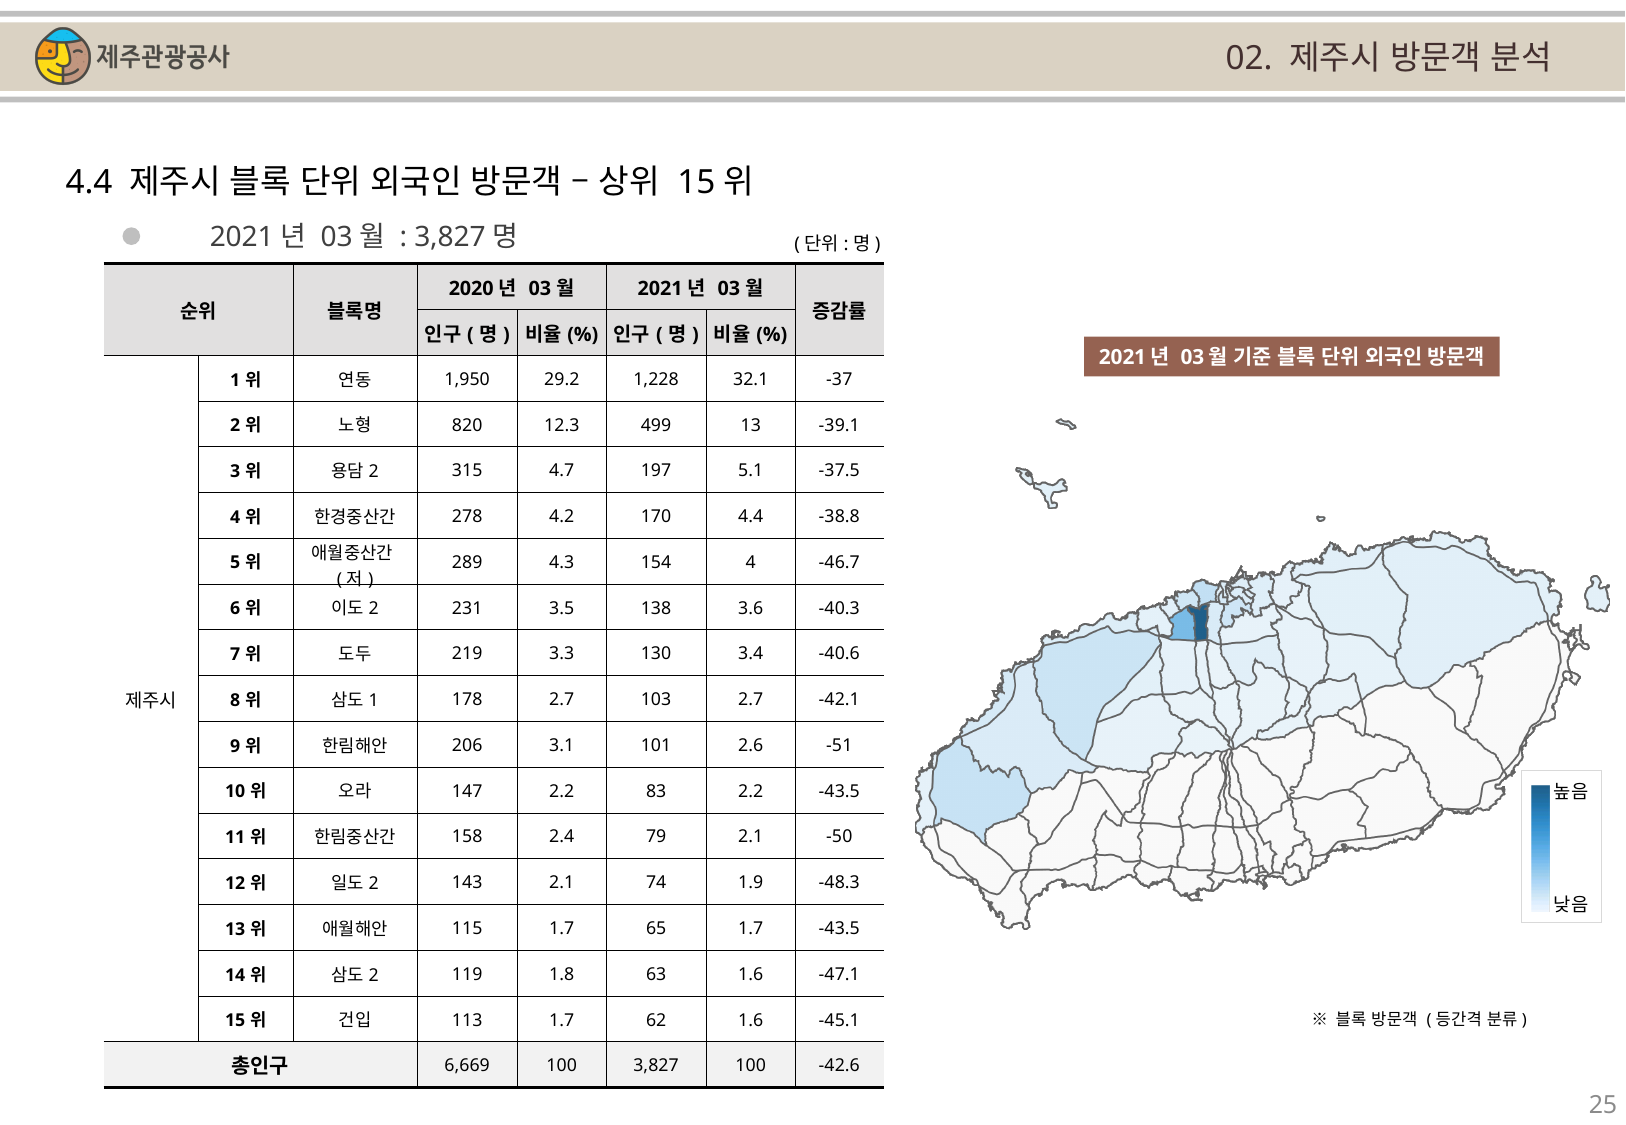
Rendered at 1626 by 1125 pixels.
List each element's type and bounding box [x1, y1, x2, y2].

table_cell [796, 1042, 884, 1086]
table_cell [707, 951, 795, 996]
table_cell [707, 630, 795, 675]
table_cell [518, 905, 606, 950]
table_cell [707, 585, 795, 629]
table_cell [518, 768, 606, 813]
table_cell [707, 1042, 795, 1086]
table_cell [518, 997, 606, 1041]
table_cell [294, 539, 417, 584]
table_cell [199, 676, 293, 721]
table_cell [418, 493, 517, 538]
table_cell [199, 585, 293, 629]
table_cell [294, 997, 417, 1041]
table_cell [294, 402, 417, 446]
table_cell [518, 447, 606, 492]
table_cell [418, 951, 517, 996]
table_cell [199, 539, 293, 584]
table_cell [518, 493, 606, 538]
table_cell [518, 539, 606, 584]
table_cell [418, 859, 517, 904]
table_header [418, 265, 606, 309]
table_cell [796, 997, 884, 1041]
table_cell [707, 447, 795, 492]
picture [31, 26, 232, 87]
table_cell [518, 356, 606, 401]
table_cell [796, 768, 884, 813]
table_cell [418, 585, 517, 629]
table_cell [796, 402, 884, 446]
table_cell [607, 768, 706, 813]
table_cell [518, 585, 606, 629]
table_cell [607, 951, 706, 996]
table_cell [199, 951, 293, 996]
table_cell [418, 676, 517, 721]
table_cell [607, 447, 706, 492]
table_cell [707, 905, 795, 950]
table_cell [199, 402, 293, 446]
table_cell [707, 402, 795, 446]
table_cell [199, 859, 293, 904]
table_cell [199, 814, 293, 858]
table_cell [607, 585, 706, 629]
table_cell [294, 951, 417, 996]
table_cell [796, 951, 884, 996]
table_cell [518, 310, 606, 355]
table_cell [607, 997, 706, 1041]
table_cell [418, 402, 517, 446]
table_cell [796, 905, 884, 950]
table_header [607, 265, 795, 309]
table_cell [294, 356, 417, 401]
table_cell [294, 768, 417, 813]
table_cell [104, 1042, 417, 1086]
table_cell [607, 1042, 706, 1086]
table_cell [294, 493, 417, 538]
table_cell [796, 814, 884, 858]
table_cell [199, 997, 293, 1041]
table_cell [796, 447, 884, 492]
table_cell [199, 768, 293, 813]
table_cell [607, 356, 706, 401]
table_cell [199, 493, 293, 538]
table_cell [707, 814, 795, 858]
picture [915, 236, 1610, 1112]
table_cell [607, 310, 706, 355]
table_cell [418, 768, 517, 813]
text_box [194, 210, 534, 260]
table_cell [418, 447, 517, 492]
table_cell [518, 630, 606, 675]
text_box [1521, 770, 1618, 925]
table_cell [418, 997, 517, 1041]
text_box [1042, 28, 1595, 84]
table_cell [607, 493, 706, 538]
table_cell [418, 905, 517, 950]
table_cell [707, 676, 795, 721]
table_cell [199, 447, 293, 492]
table_cell [707, 539, 795, 584]
table_cell [294, 630, 417, 675]
table_cell [607, 402, 706, 446]
table_cell [294, 447, 417, 492]
table_cell [707, 356, 795, 401]
table_cell [607, 905, 706, 950]
table_cell [607, 859, 706, 904]
table_header [796, 265, 884, 355]
table_cell [518, 1042, 606, 1086]
table_cell [796, 585, 884, 629]
text_box [779, 224, 896, 262]
table_cell [294, 859, 417, 904]
table_header [294, 265, 417, 355]
table_cell [518, 676, 606, 721]
table_cell [607, 676, 706, 721]
table_cell [796, 356, 884, 401]
text_box [50, 152, 1144, 208]
table_cell [294, 722, 417, 767]
table_cell [707, 859, 795, 904]
table_cell [707, 722, 795, 767]
table_cell [294, 905, 417, 950]
table_cell [294, 676, 417, 721]
table_cell [607, 722, 706, 767]
table_cell [199, 630, 293, 675]
table_cell [104, 356, 198, 1041]
table_cell [796, 539, 884, 584]
table_cell [796, 630, 884, 675]
table_cell [707, 997, 795, 1041]
table_cell [199, 722, 293, 767]
table_cell [707, 310, 795, 355]
table_cell [199, 356, 293, 401]
table_cell [518, 402, 606, 446]
table_cell [607, 539, 706, 584]
table_header [104, 265, 293, 355]
table_cell [796, 859, 884, 904]
table_cell [607, 814, 706, 858]
table_cell [518, 859, 606, 904]
text_box [121, 226, 141, 246]
table_cell [199, 905, 293, 950]
table_cell [707, 768, 795, 813]
table_cell [518, 951, 606, 996]
table_cell [294, 814, 417, 858]
table_cell [418, 539, 517, 584]
slide_number [1251, 1063, 1618, 1123]
table_cell [518, 722, 606, 767]
table_cell [796, 493, 884, 538]
table_cell [418, 722, 517, 767]
table_cell [418, 630, 517, 675]
table_cell [796, 722, 884, 767]
table_cell [418, 1042, 517, 1086]
table_cell [707, 493, 795, 538]
table_cell [418, 356, 517, 401]
table_cell [418, 310, 517, 355]
table_cell [418, 814, 517, 858]
table_cell [796, 676, 884, 721]
table_cell [518, 814, 606, 858]
table_cell [294, 585, 417, 629]
table_cell [607, 630, 706, 675]
